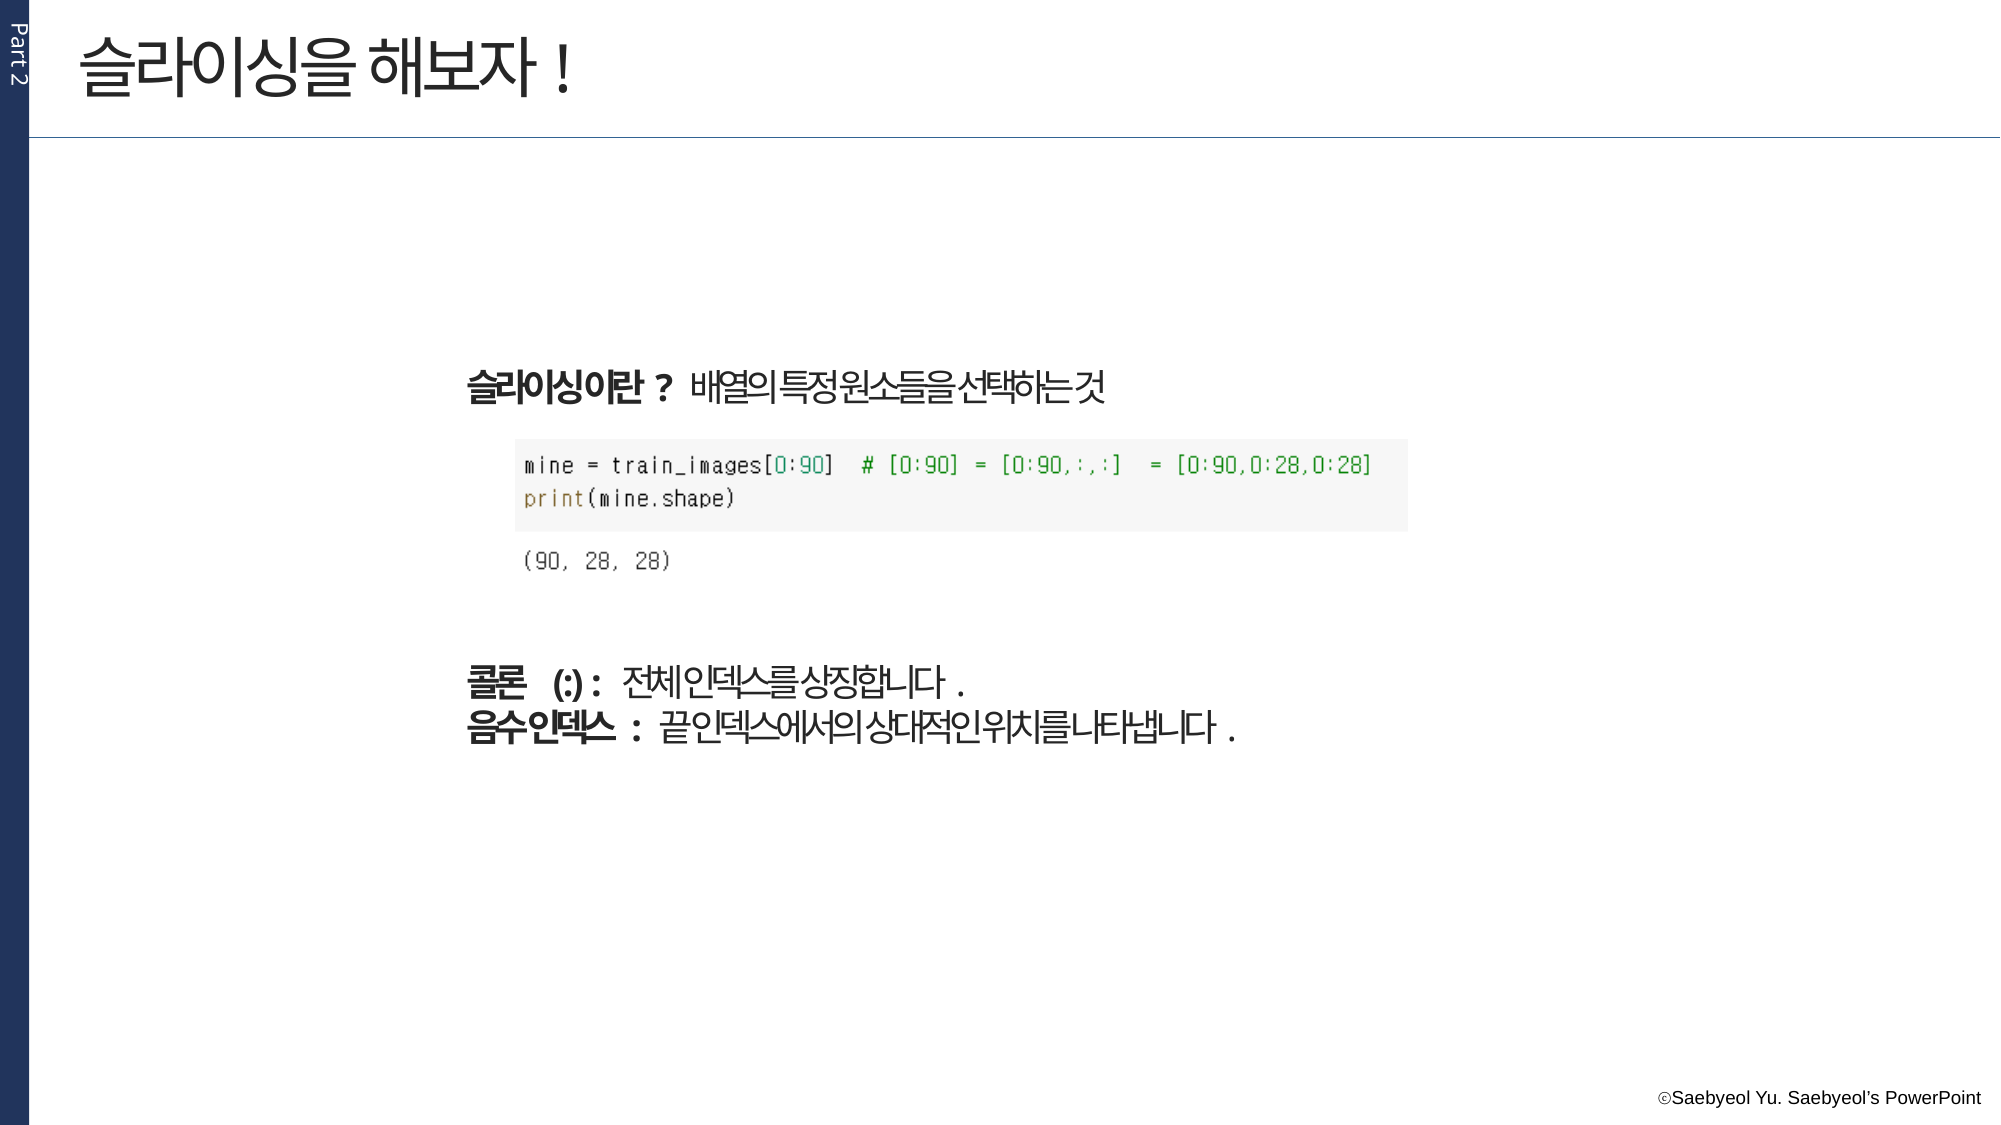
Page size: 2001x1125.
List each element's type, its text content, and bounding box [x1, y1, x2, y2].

text_box [0, 0, 30, 8]
text_box 슬라이싱 이란? 배열의 특정 원소들을 선택하는 것 [451, 356, 1784, 417]
text_box [0, 312, 30, 1125]
text_box 콜론 ( : ) : 전체 인덱스를 상징합니다. 음수 인덱스 : 끝 인덱스에서의 상대적인 위치를 나타냅니다. [451, 651, 1784, 756]
picture [515, 439, 1408, 590]
text_box Part 2 [0, 8, 42, 312]
text_box 슬라이싱을 해보자! [63, 18, 588, 113]
